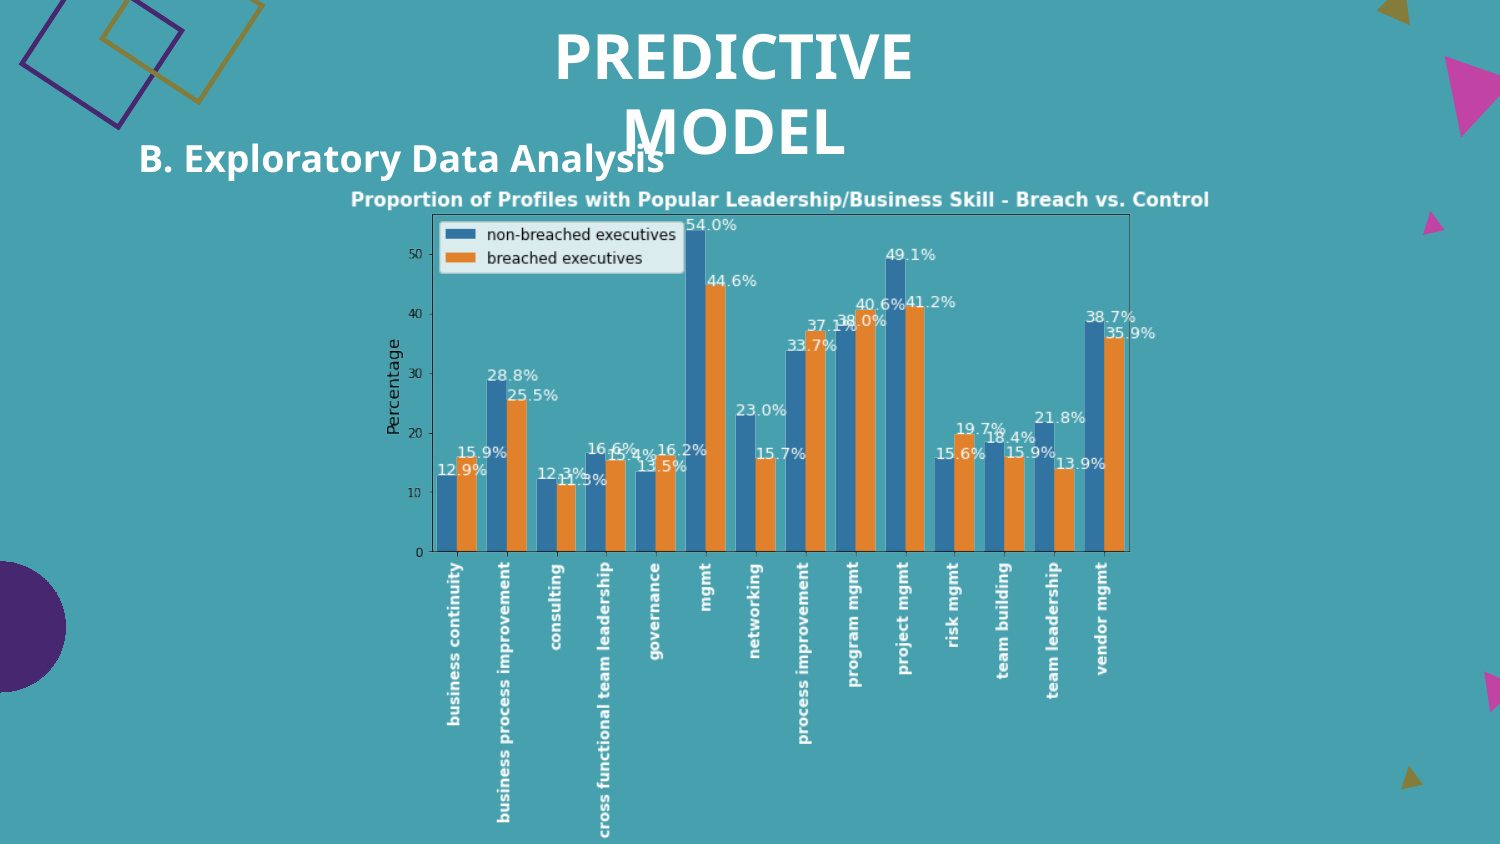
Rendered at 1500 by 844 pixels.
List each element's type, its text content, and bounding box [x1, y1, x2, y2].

list B. Exploratory Data Analysis [100, 120, 1401, 762]
picture [342, 183, 1218, 844]
title PREDICTIVE MODEL [442, 44, 1026, 120]
